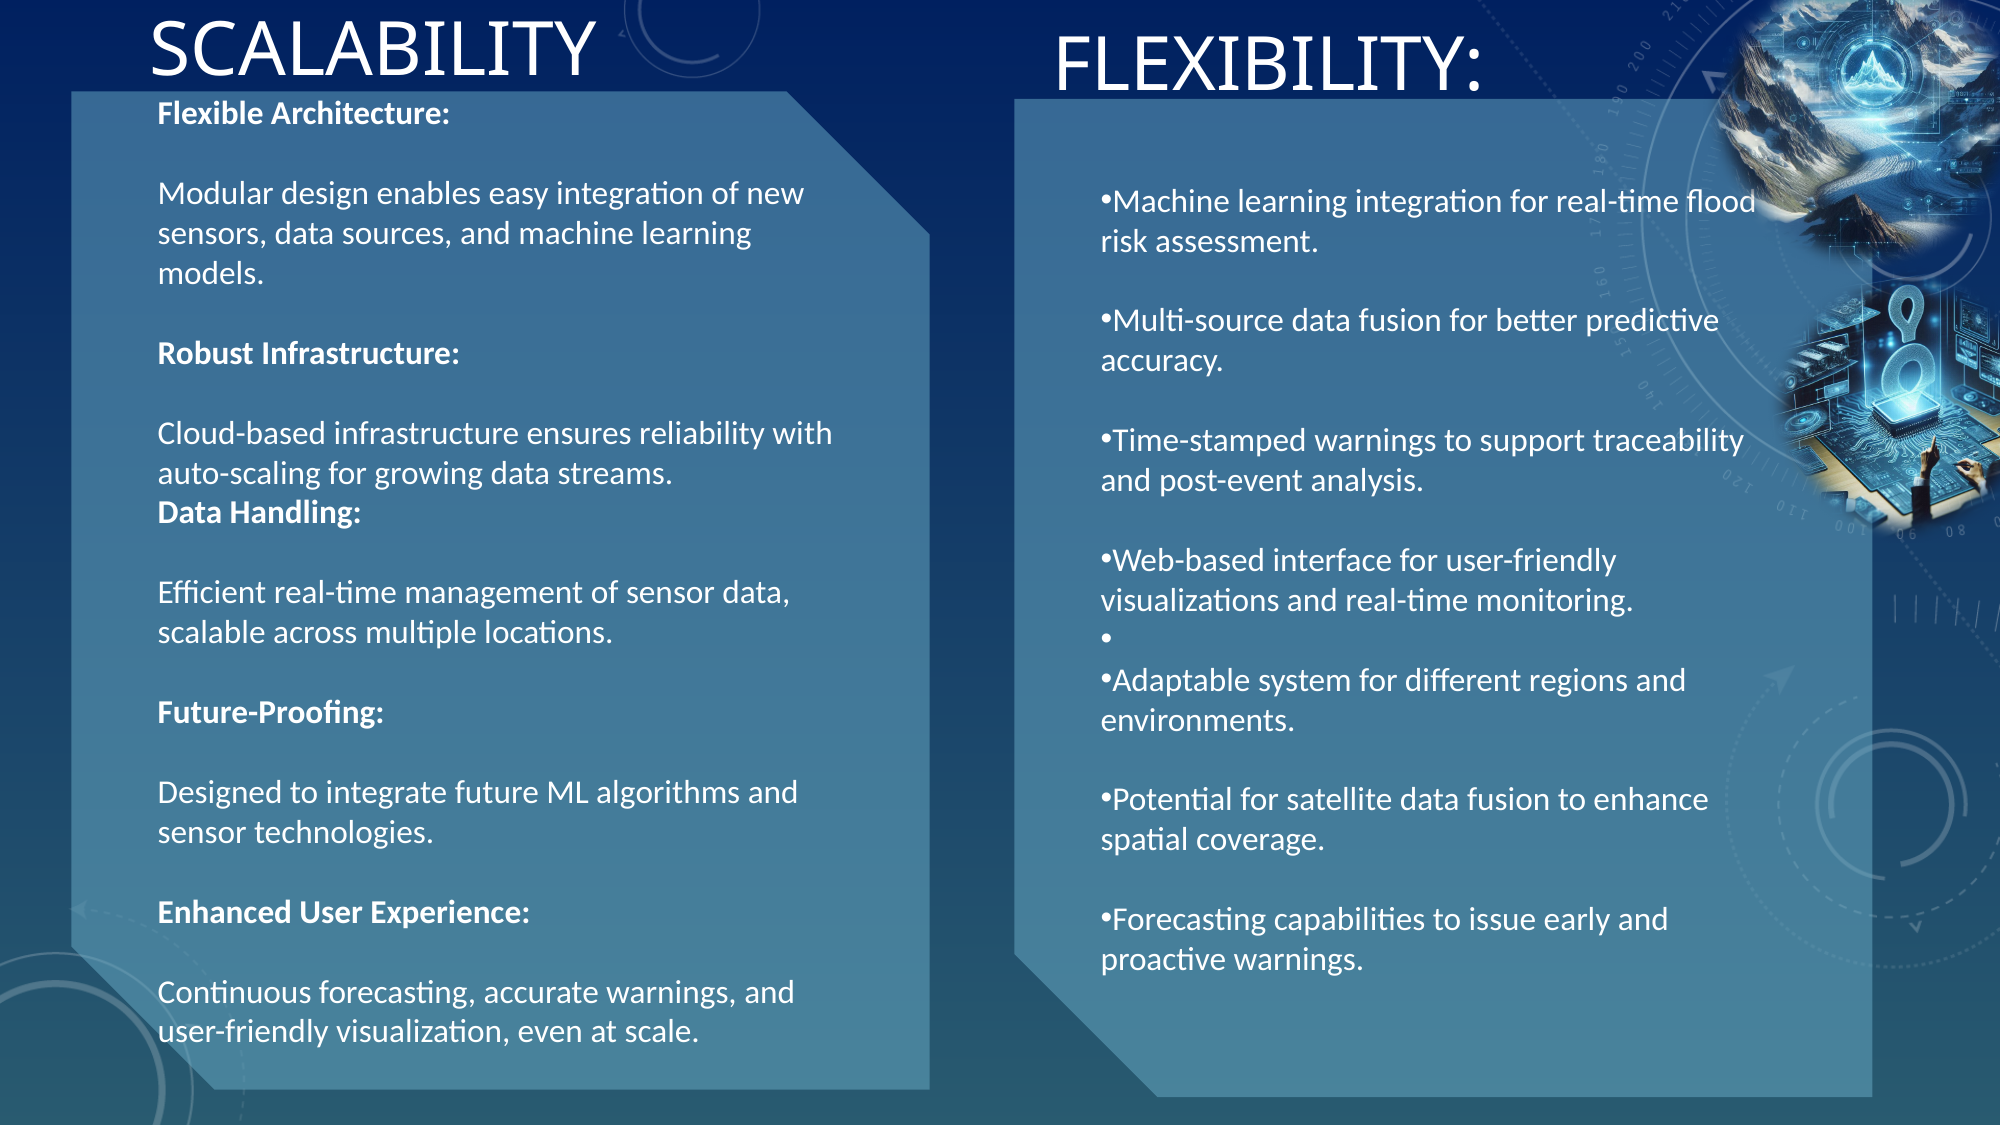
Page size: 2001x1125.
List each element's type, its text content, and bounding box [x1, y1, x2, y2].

text_box Machine learning integration for real-time flood risk assessment.​ Multi-source data fusion for better predictive accuracy.​ Time-stamped warnings to support traceability and post-event analysis.​ Web-based interface for user-friendly visualizations and real-time monitoring. ​ Adaptable system for different regions and environments.​ Potential for satellite data fusion to enhance spatial coverage.​ Forecasting capabilities to issue early and proactive warnings.​ ​ [1014, 98, 1873, 1098]
text_box FLEXIBILITY: [1037, 7, 1575, 98]
text_box Flexible Architecture:​ Modular design enables easy integration of new sensors, data sources, and machine learning models. ​ Robust Infrastructure:​ Cloud-based infrastructure ensures reliability with auto-scaling for growing data streams.​ Data Handling:​ Efficient real-time management of sensor data, scalable across multiple locations.​ Future-Proofing:​ Designed to integrate future ML algorithms and sensor technologies.​ Enhanced User Experience:​ Continuous forecasting, accurate warnings, and user-friendly visualization, even at scale.​ [71, 91, 930, 1090]
picture [0, 0, 2000, 1125]
text_box SCALABILITY [135, 0, 764, 91]
